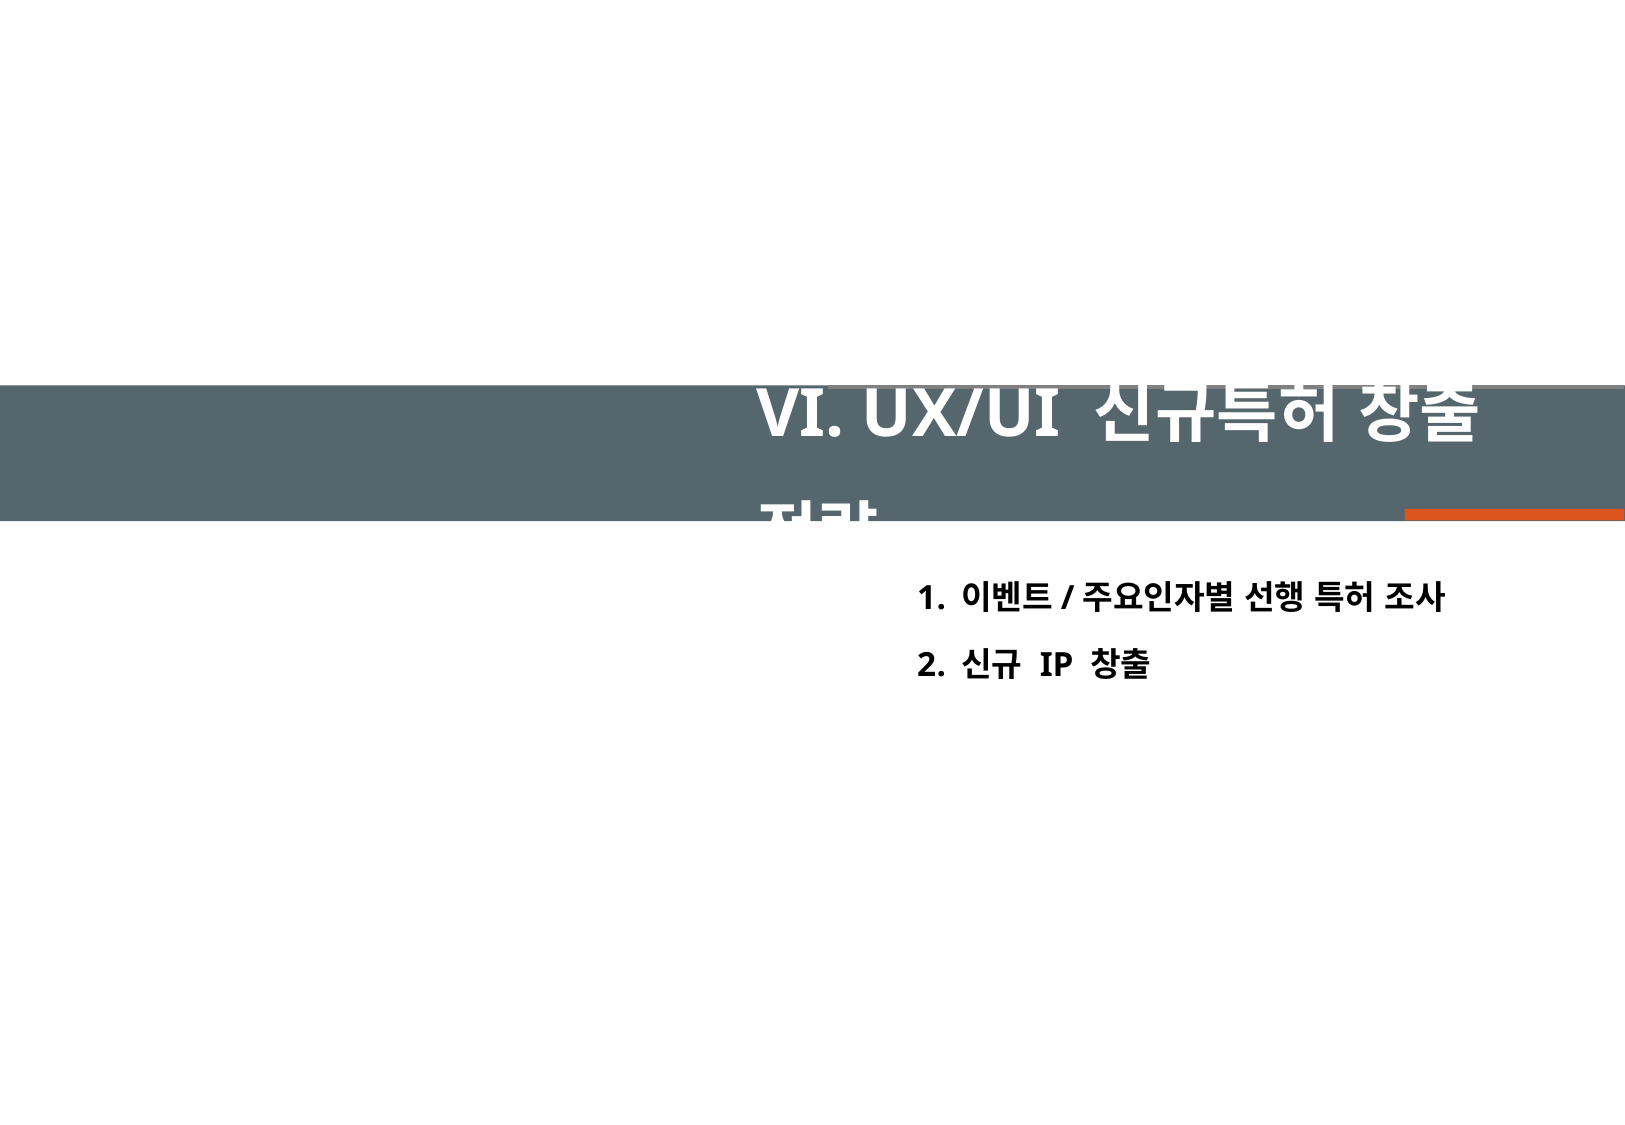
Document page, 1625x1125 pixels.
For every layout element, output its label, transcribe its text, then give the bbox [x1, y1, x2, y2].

list 이벤트/주요인자별 선행 특허 조사 신규 IP 창출 [902, 549, 1604, 703]
list VI. UX/UI 신규특허 창출 전략 [741, 397, 1625, 504]
